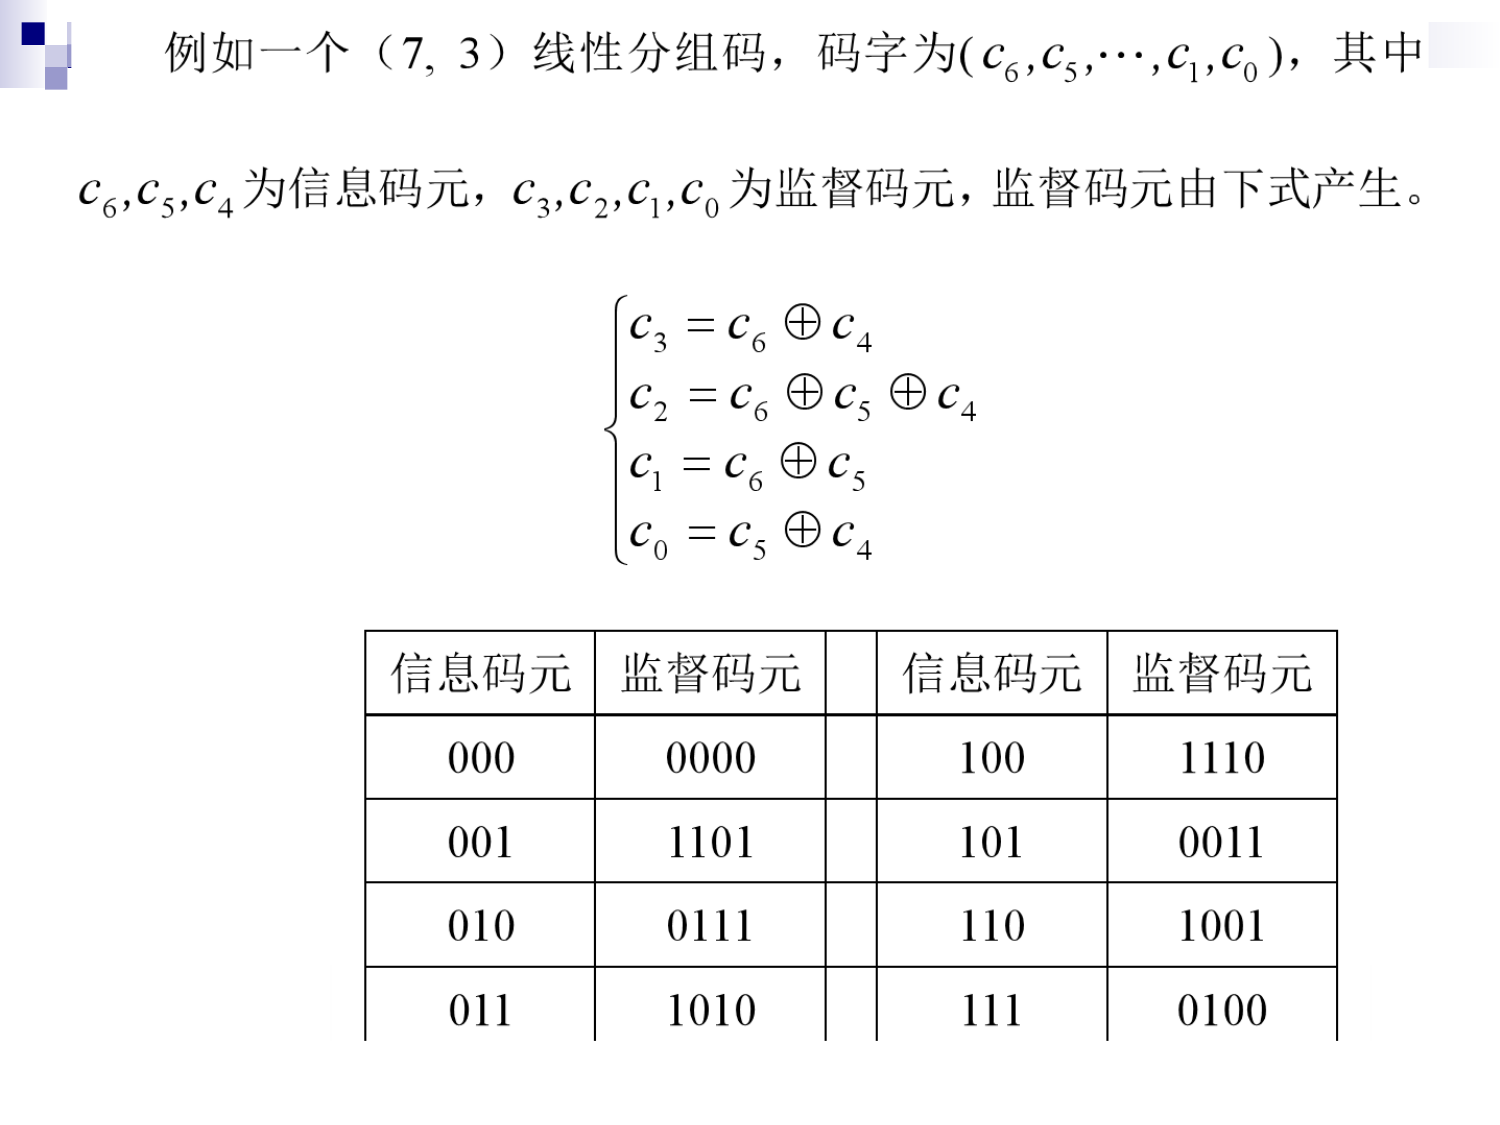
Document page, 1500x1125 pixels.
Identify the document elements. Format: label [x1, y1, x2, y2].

text_box [71, 0, 1429, 1125]
